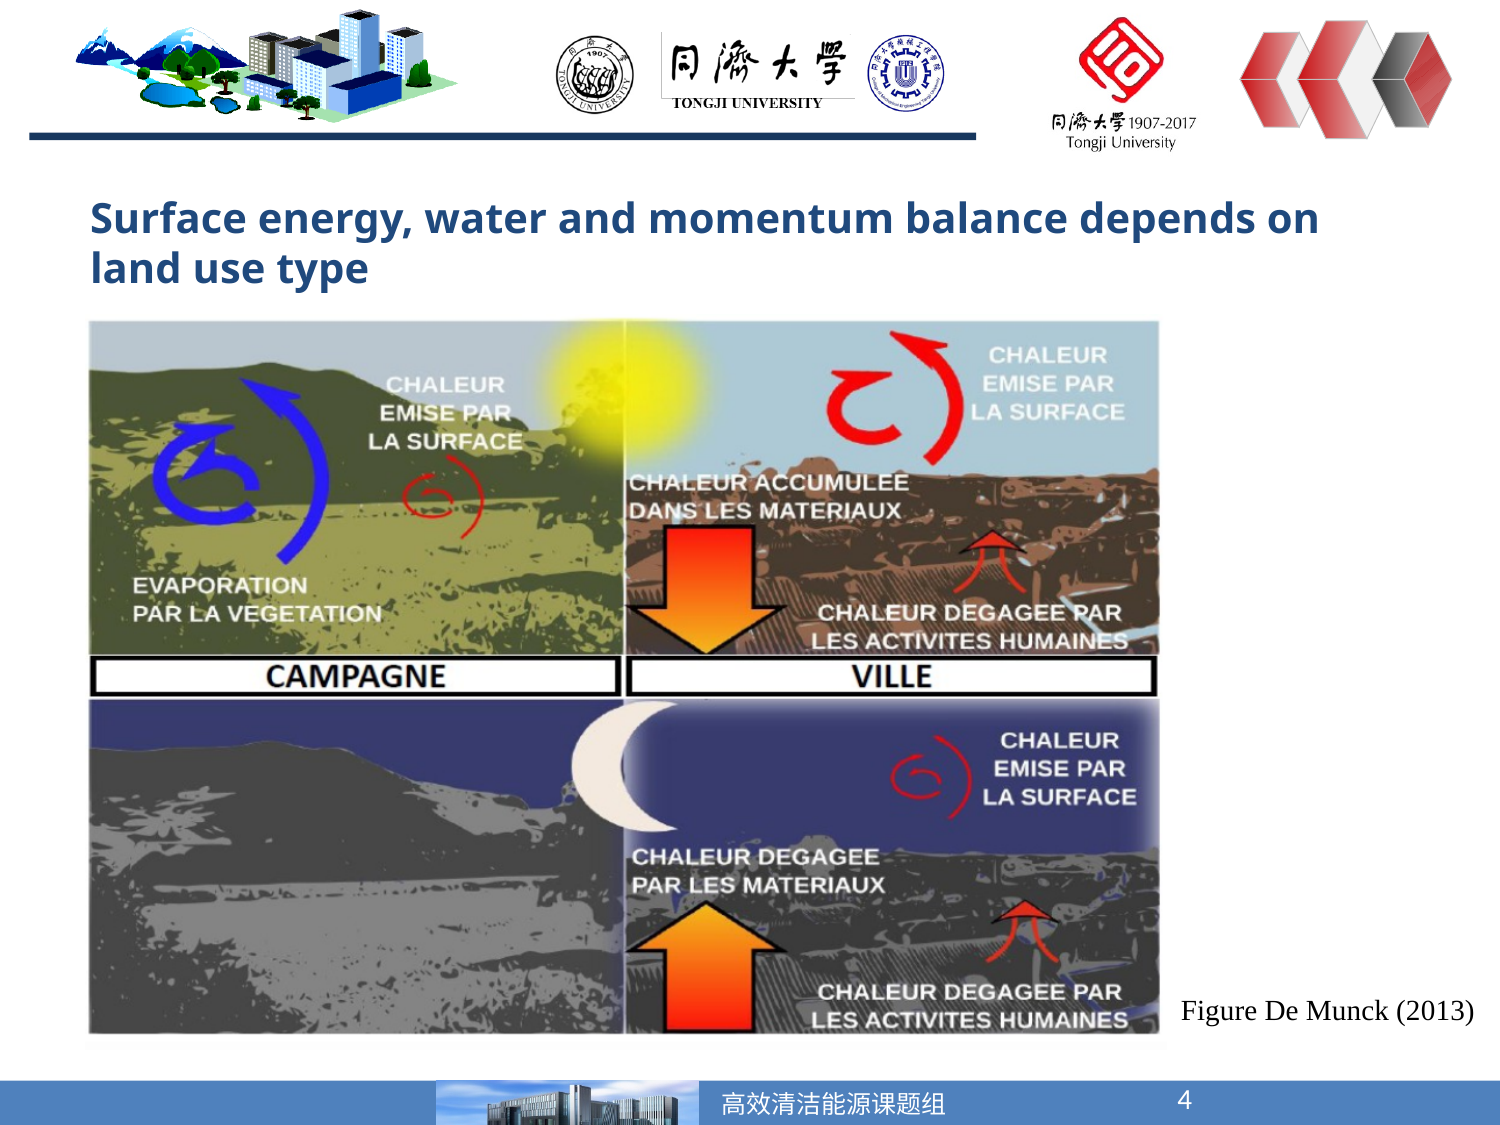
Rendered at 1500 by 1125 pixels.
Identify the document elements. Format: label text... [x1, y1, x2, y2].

picture [976, 3, 1268, 157]
picture [84, 314, 1168, 1051]
picture [436, 1080, 699, 1125]
slide_number 4 [1162, 1072, 1500, 1125]
list Surface energy, water and momentum balance depends on land use type [75, 184, 1425, 315]
picture [547, 22, 953, 127]
text_box Figure De Munck (2013) [1165, 983, 1500, 1114]
